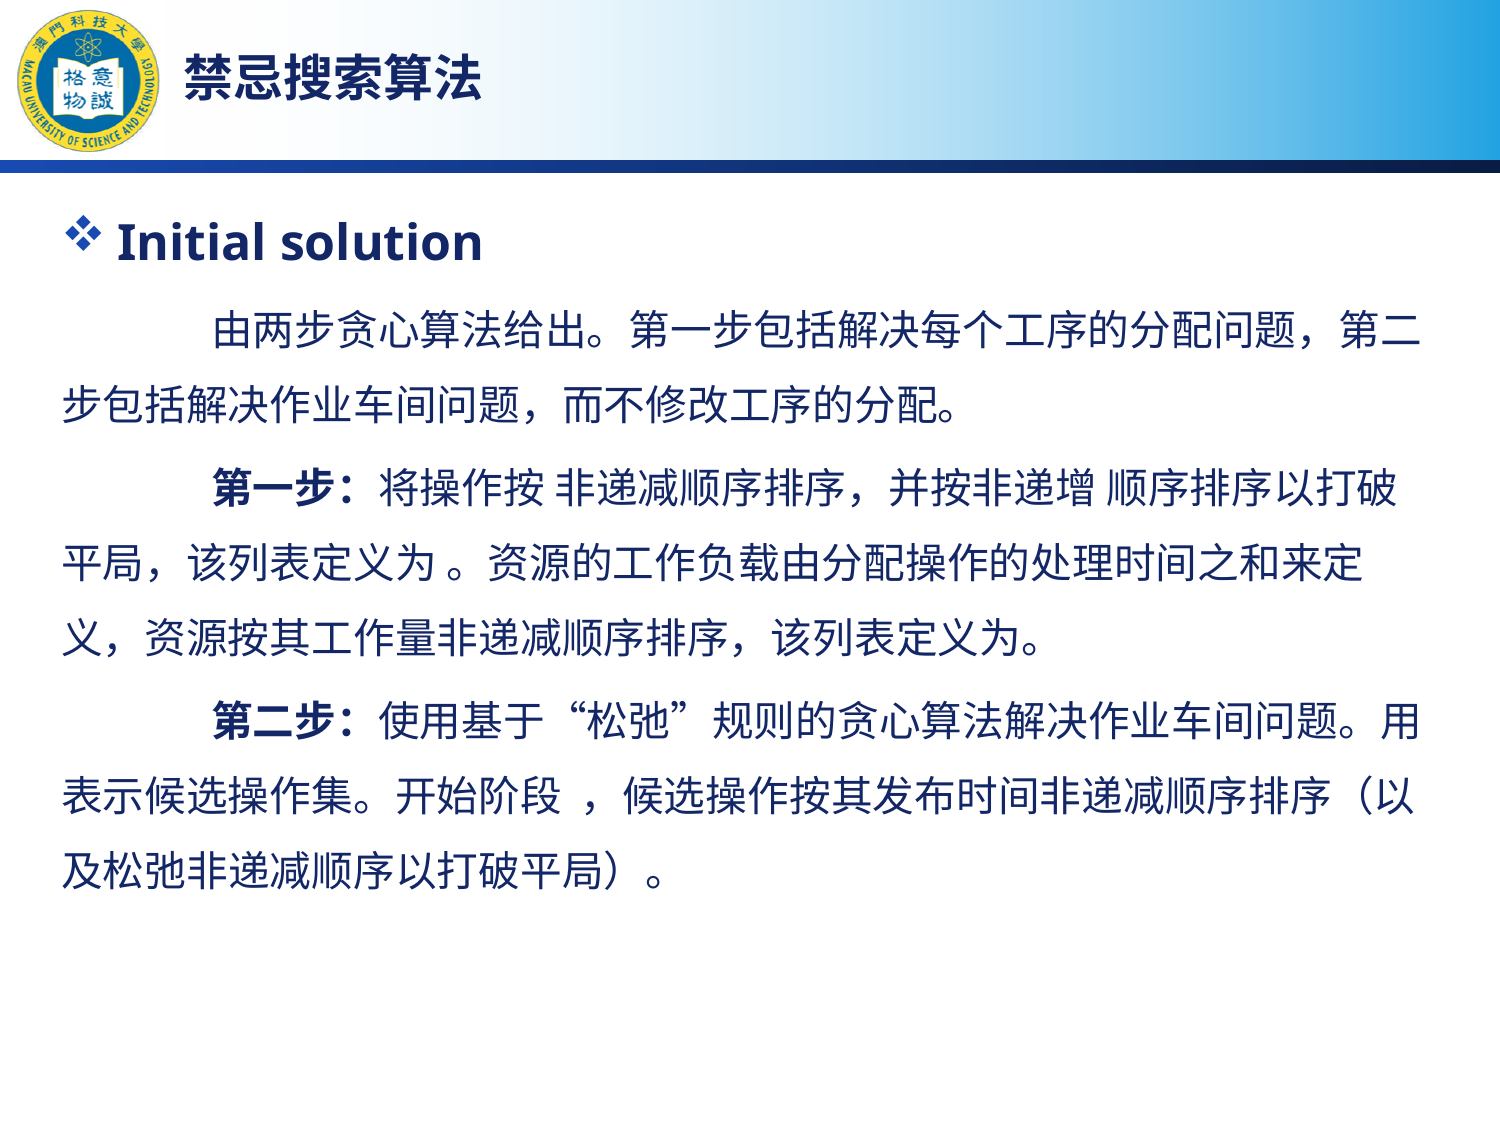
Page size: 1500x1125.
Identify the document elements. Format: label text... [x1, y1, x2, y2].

text_box 禁忌搜索算法 [164, 45, 498, 115]
picture [17, 9, 160, 152]
